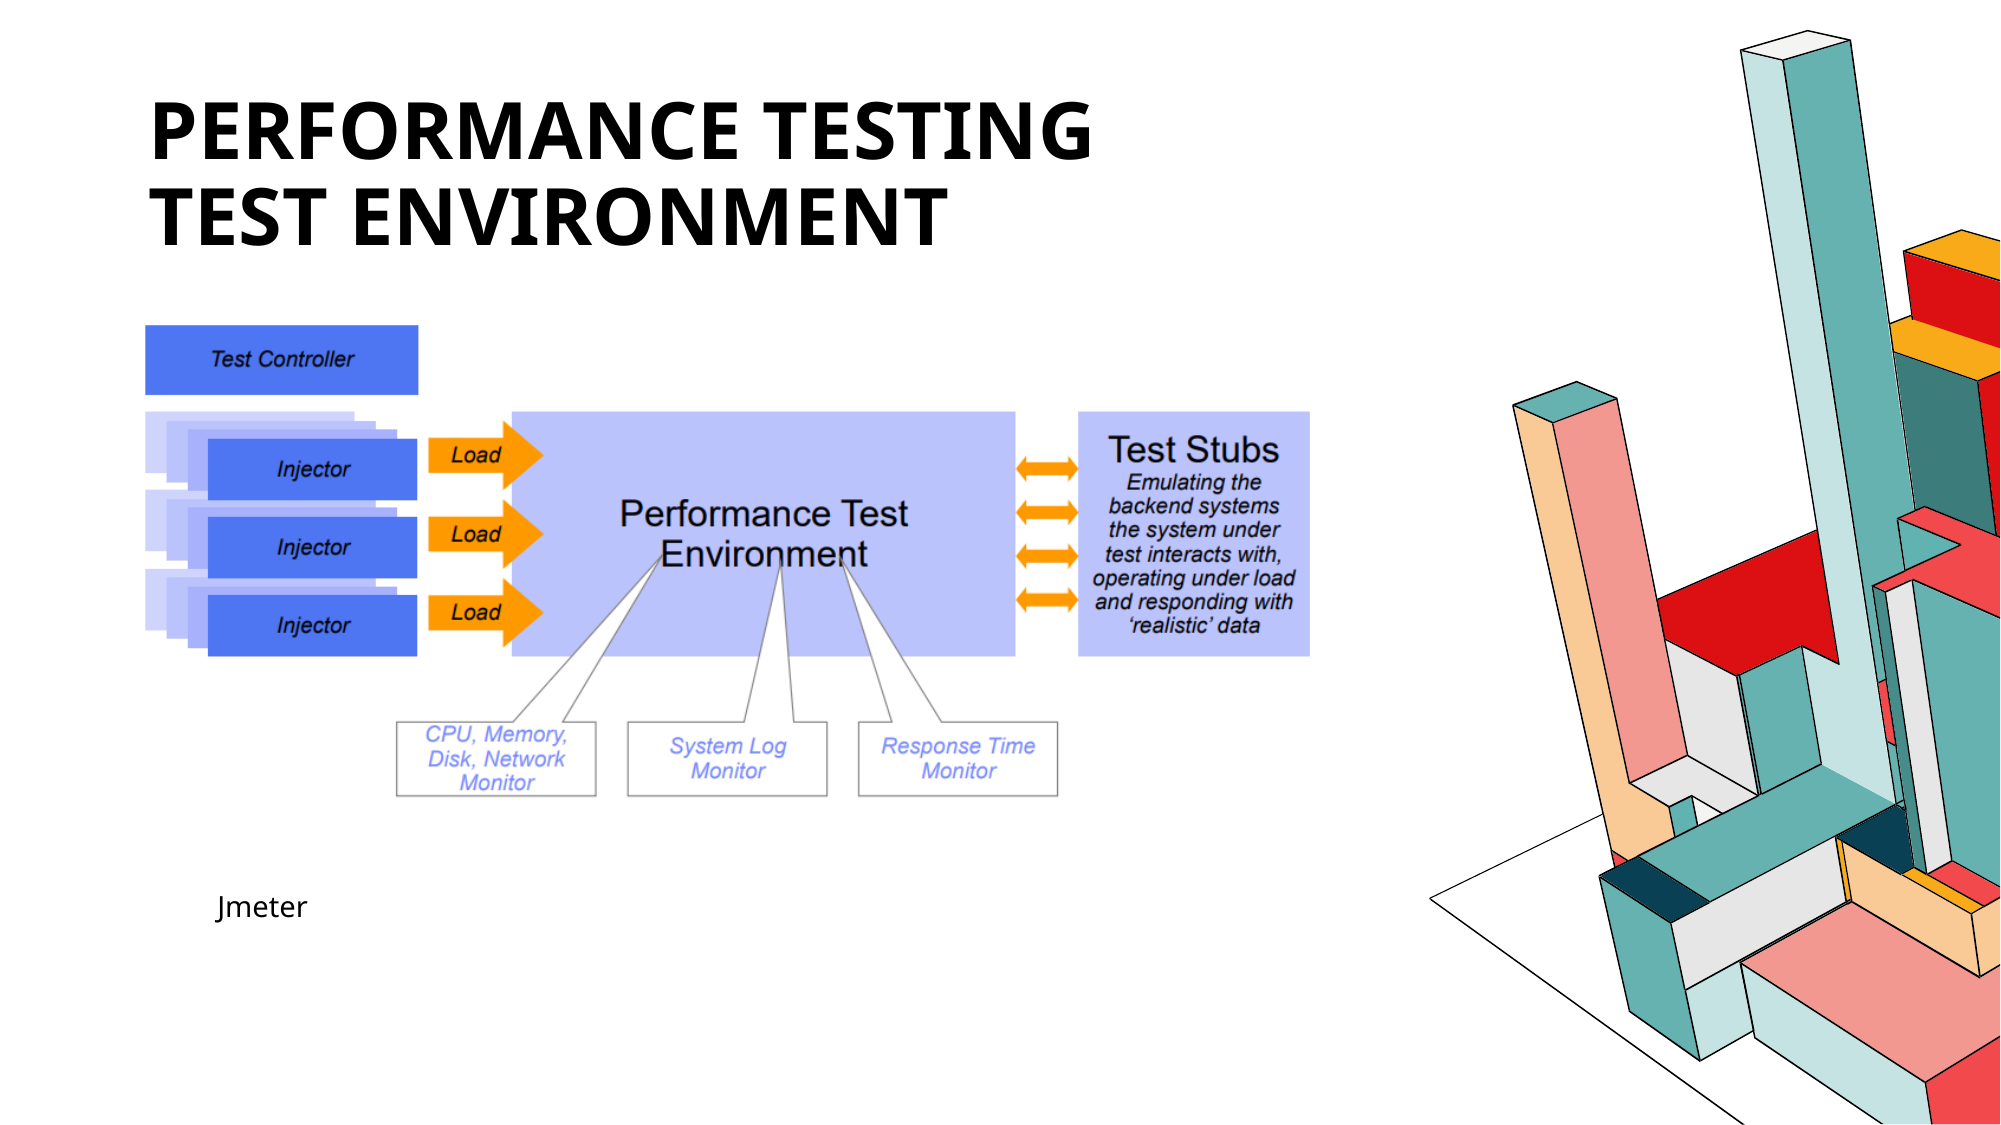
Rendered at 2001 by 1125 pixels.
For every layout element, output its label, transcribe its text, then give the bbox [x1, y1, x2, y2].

picture [117, 317, 1323, 808]
list Jmeter [202, 874, 803, 1070]
title Performance testing Test environment [133, 68, 1252, 286]
